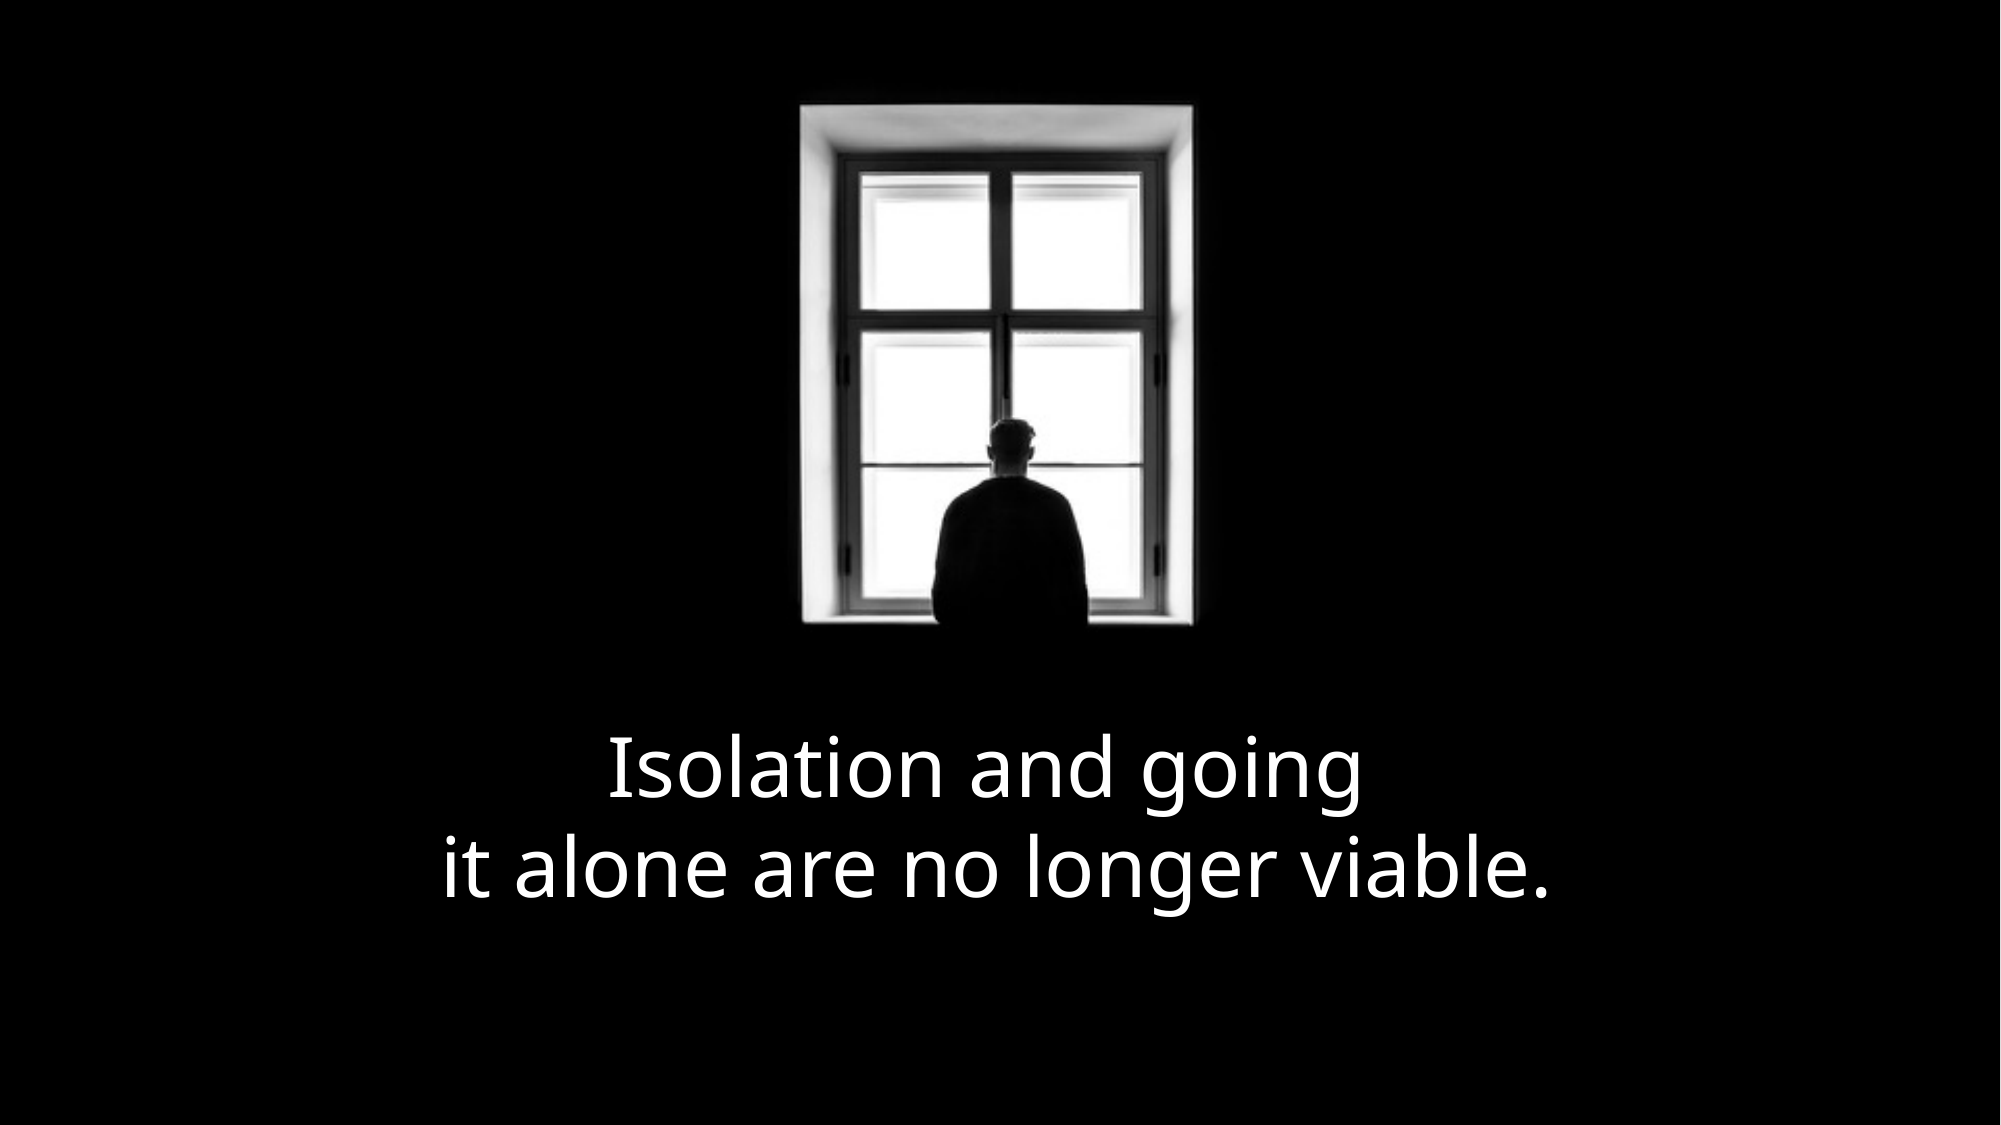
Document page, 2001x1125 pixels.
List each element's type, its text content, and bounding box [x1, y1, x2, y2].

title Isolation and going it alone are no longer viable. [75, 714, 1920, 1060]
picture [0, 0, 2001, 1125]
